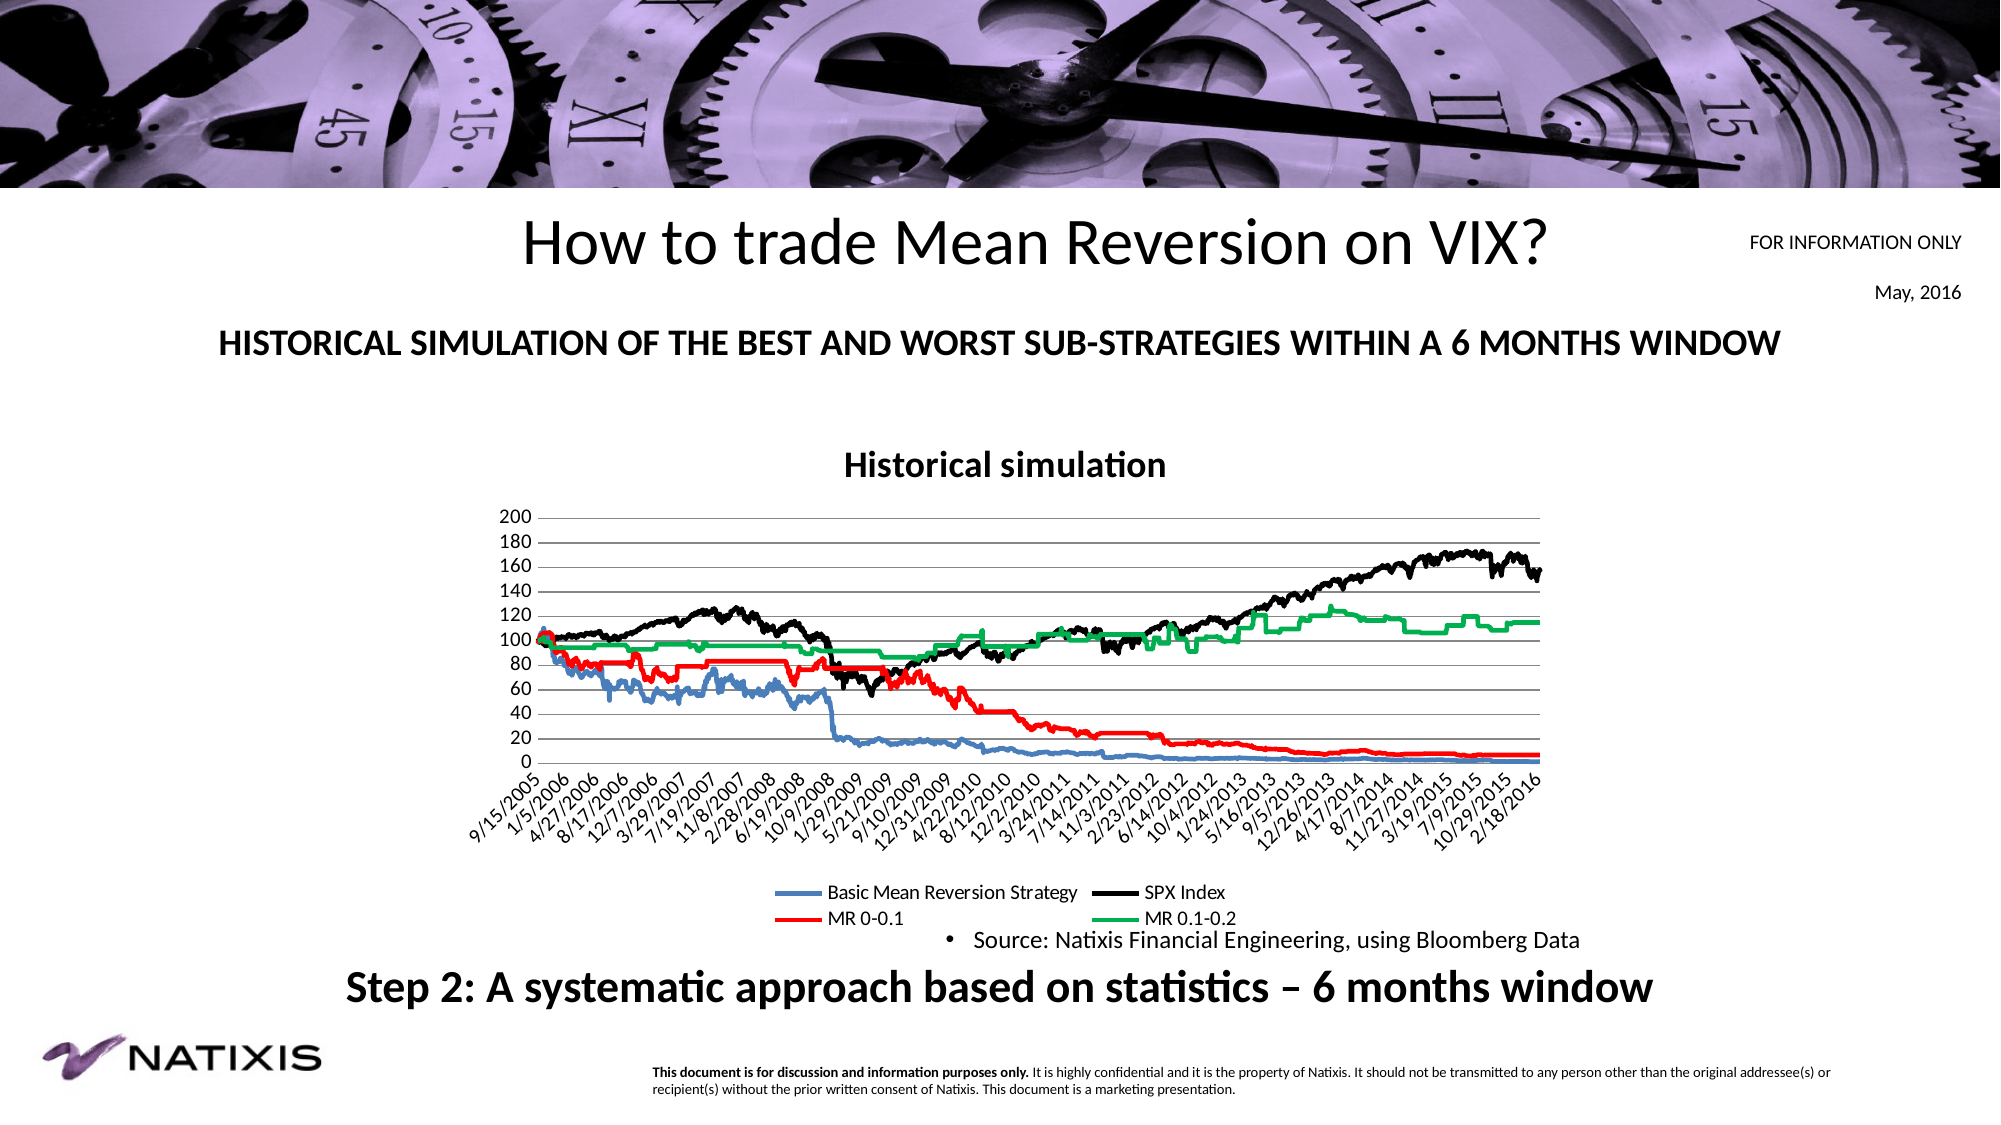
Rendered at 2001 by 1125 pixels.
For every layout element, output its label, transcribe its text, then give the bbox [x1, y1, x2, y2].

text_box HISTORICAL SIMULATION OF THE BEST AND WORST SUB-STRATEGIES WITHIN A 6 MONTHS WINDOW [0, 309, 2000, 376]
list How to trade Mean Reversion on VIX? [0, 190, 2000, 286]
chart [442, 419, 1569, 937]
picture [17, 1019, 372, 1105]
text_box Step 2: A systematic approach based on statistics – 6 months window [0, 948, 2000, 1019]
text_box Source: Natixis Financial Engineering, using Bloomberg Data [930, 916, 1630, 957]
